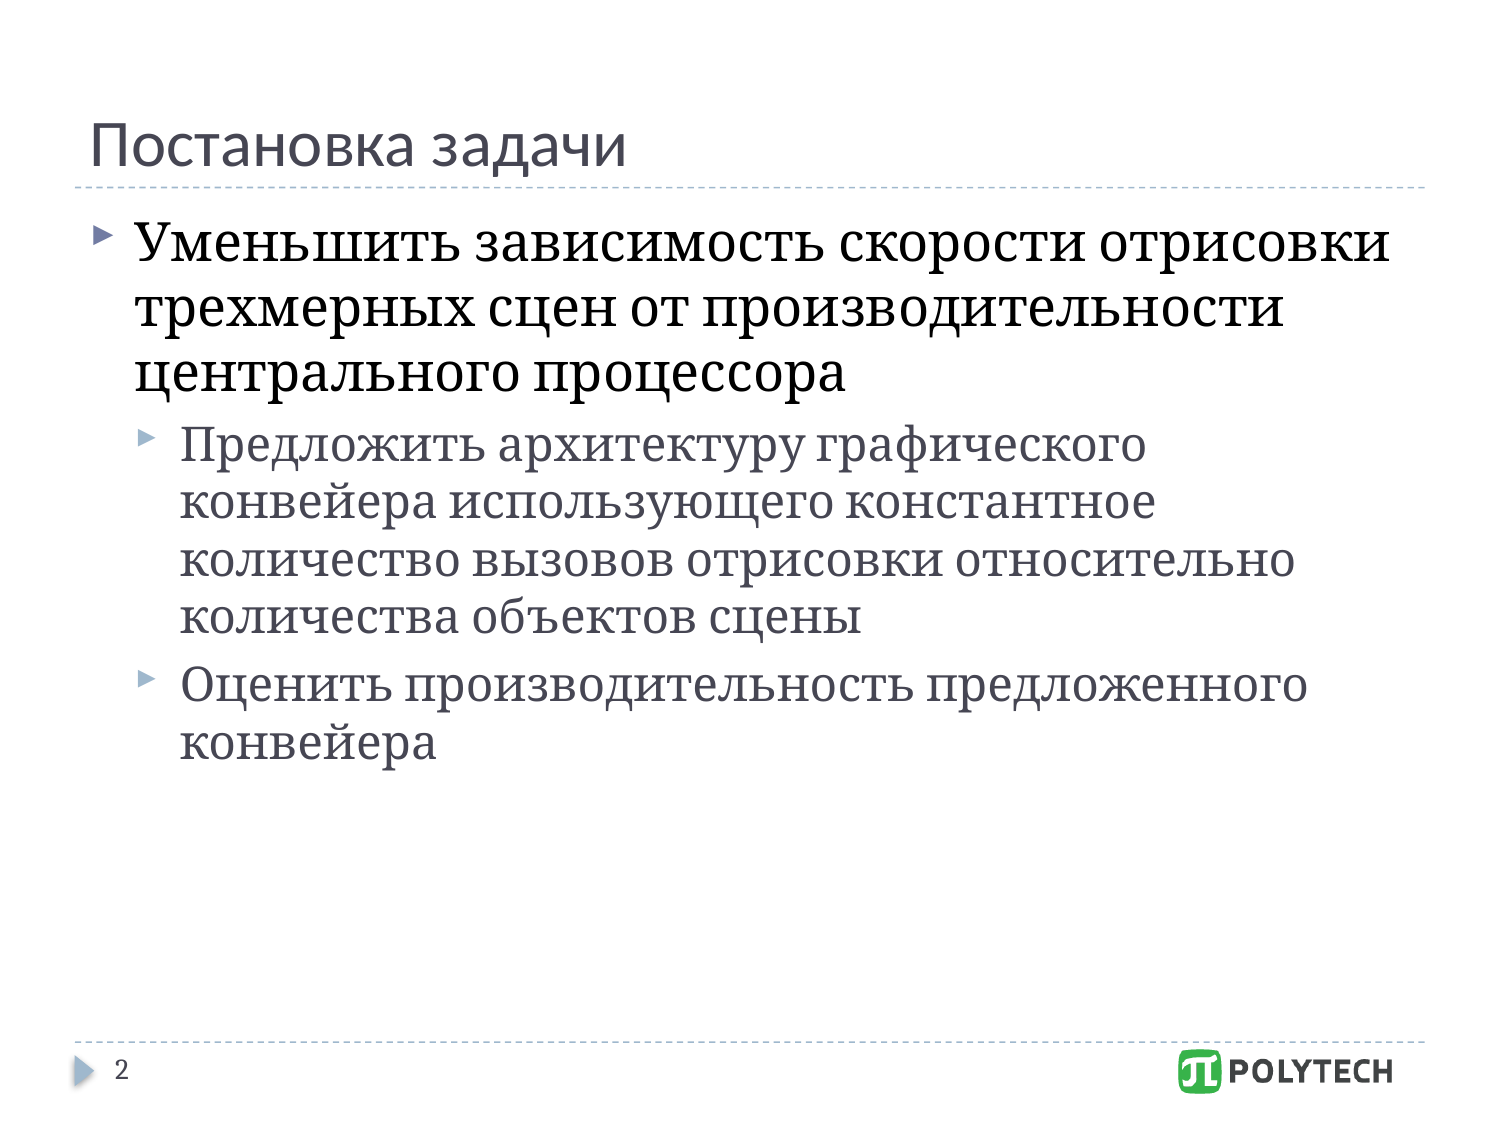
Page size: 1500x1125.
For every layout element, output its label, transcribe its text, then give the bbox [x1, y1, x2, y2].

list Уменьшить зависимость скорости отрисовки трехмерных сцен от производительности центрального процессора Предложить архитектуру графического конвейера использующего константное количество вызовов отрисовки относительно количества объектов сцены Оценить производительность предложенного конвейера [75, 200, 1425, 1010]
title Постановка задачи [75, 24, 1425, 188]
picture [1166, 1039, 1403, 1103]
slide_number 2 [100, 1042, 426, 1103]
